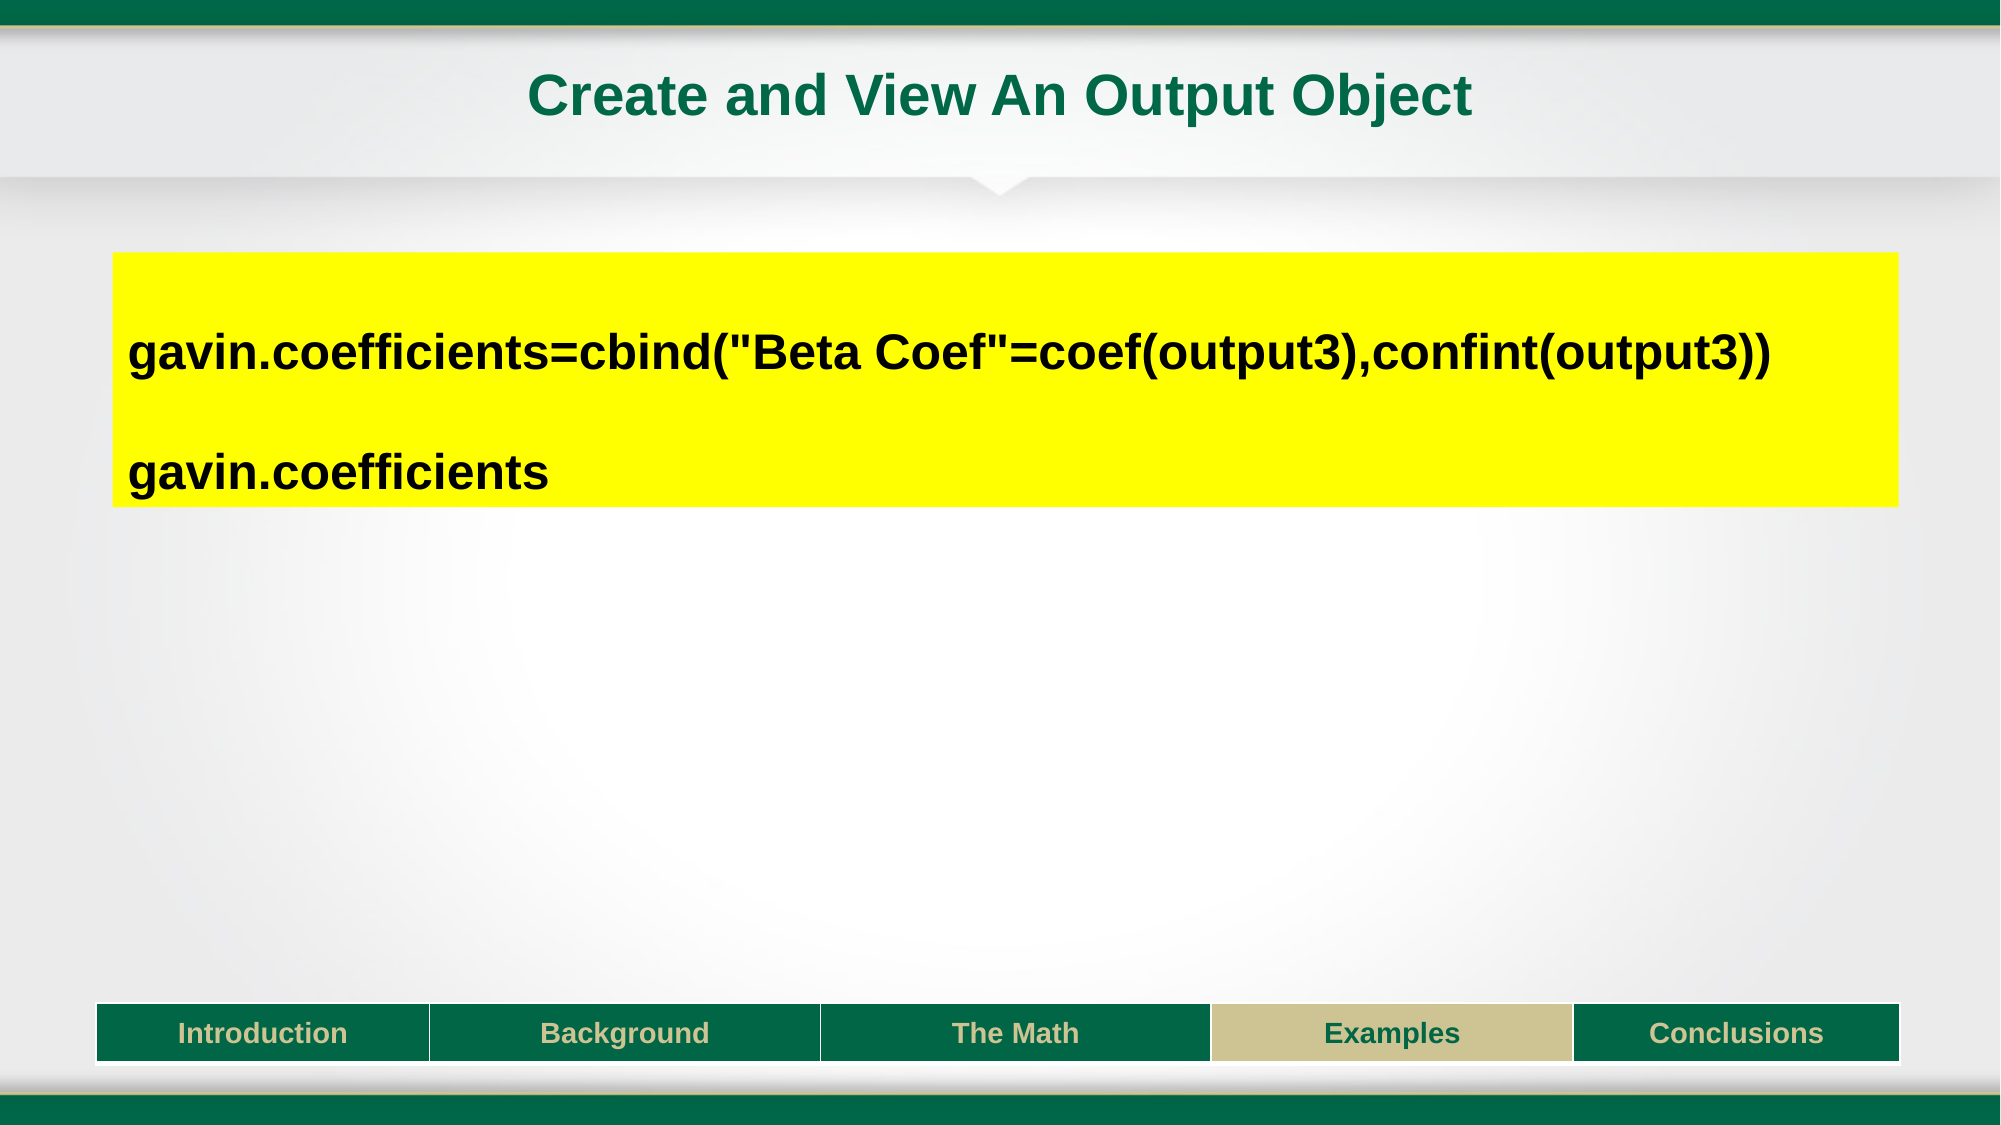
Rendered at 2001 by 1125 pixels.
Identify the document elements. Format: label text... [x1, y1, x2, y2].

table_header Background [430, 1004, 820, 1061]
table_header Conclusions [1574, 1004, 1899, 1061]
table_header Examples [1212, 1004, 1572, 1061]
title Create and View An Output Object [125, 50, 1876, 202]
table_header Introduction [97, 1004, 429, 1061]
table_header The Math [821, 1004, 1210, 1061]
text_box gavin.coefficients=cbind("Beta Coef"=coef(output3),confint(output3)) gavin.coefficients [112, 252, 1899, 508]
picture [0, 0, 2001, 1125]
